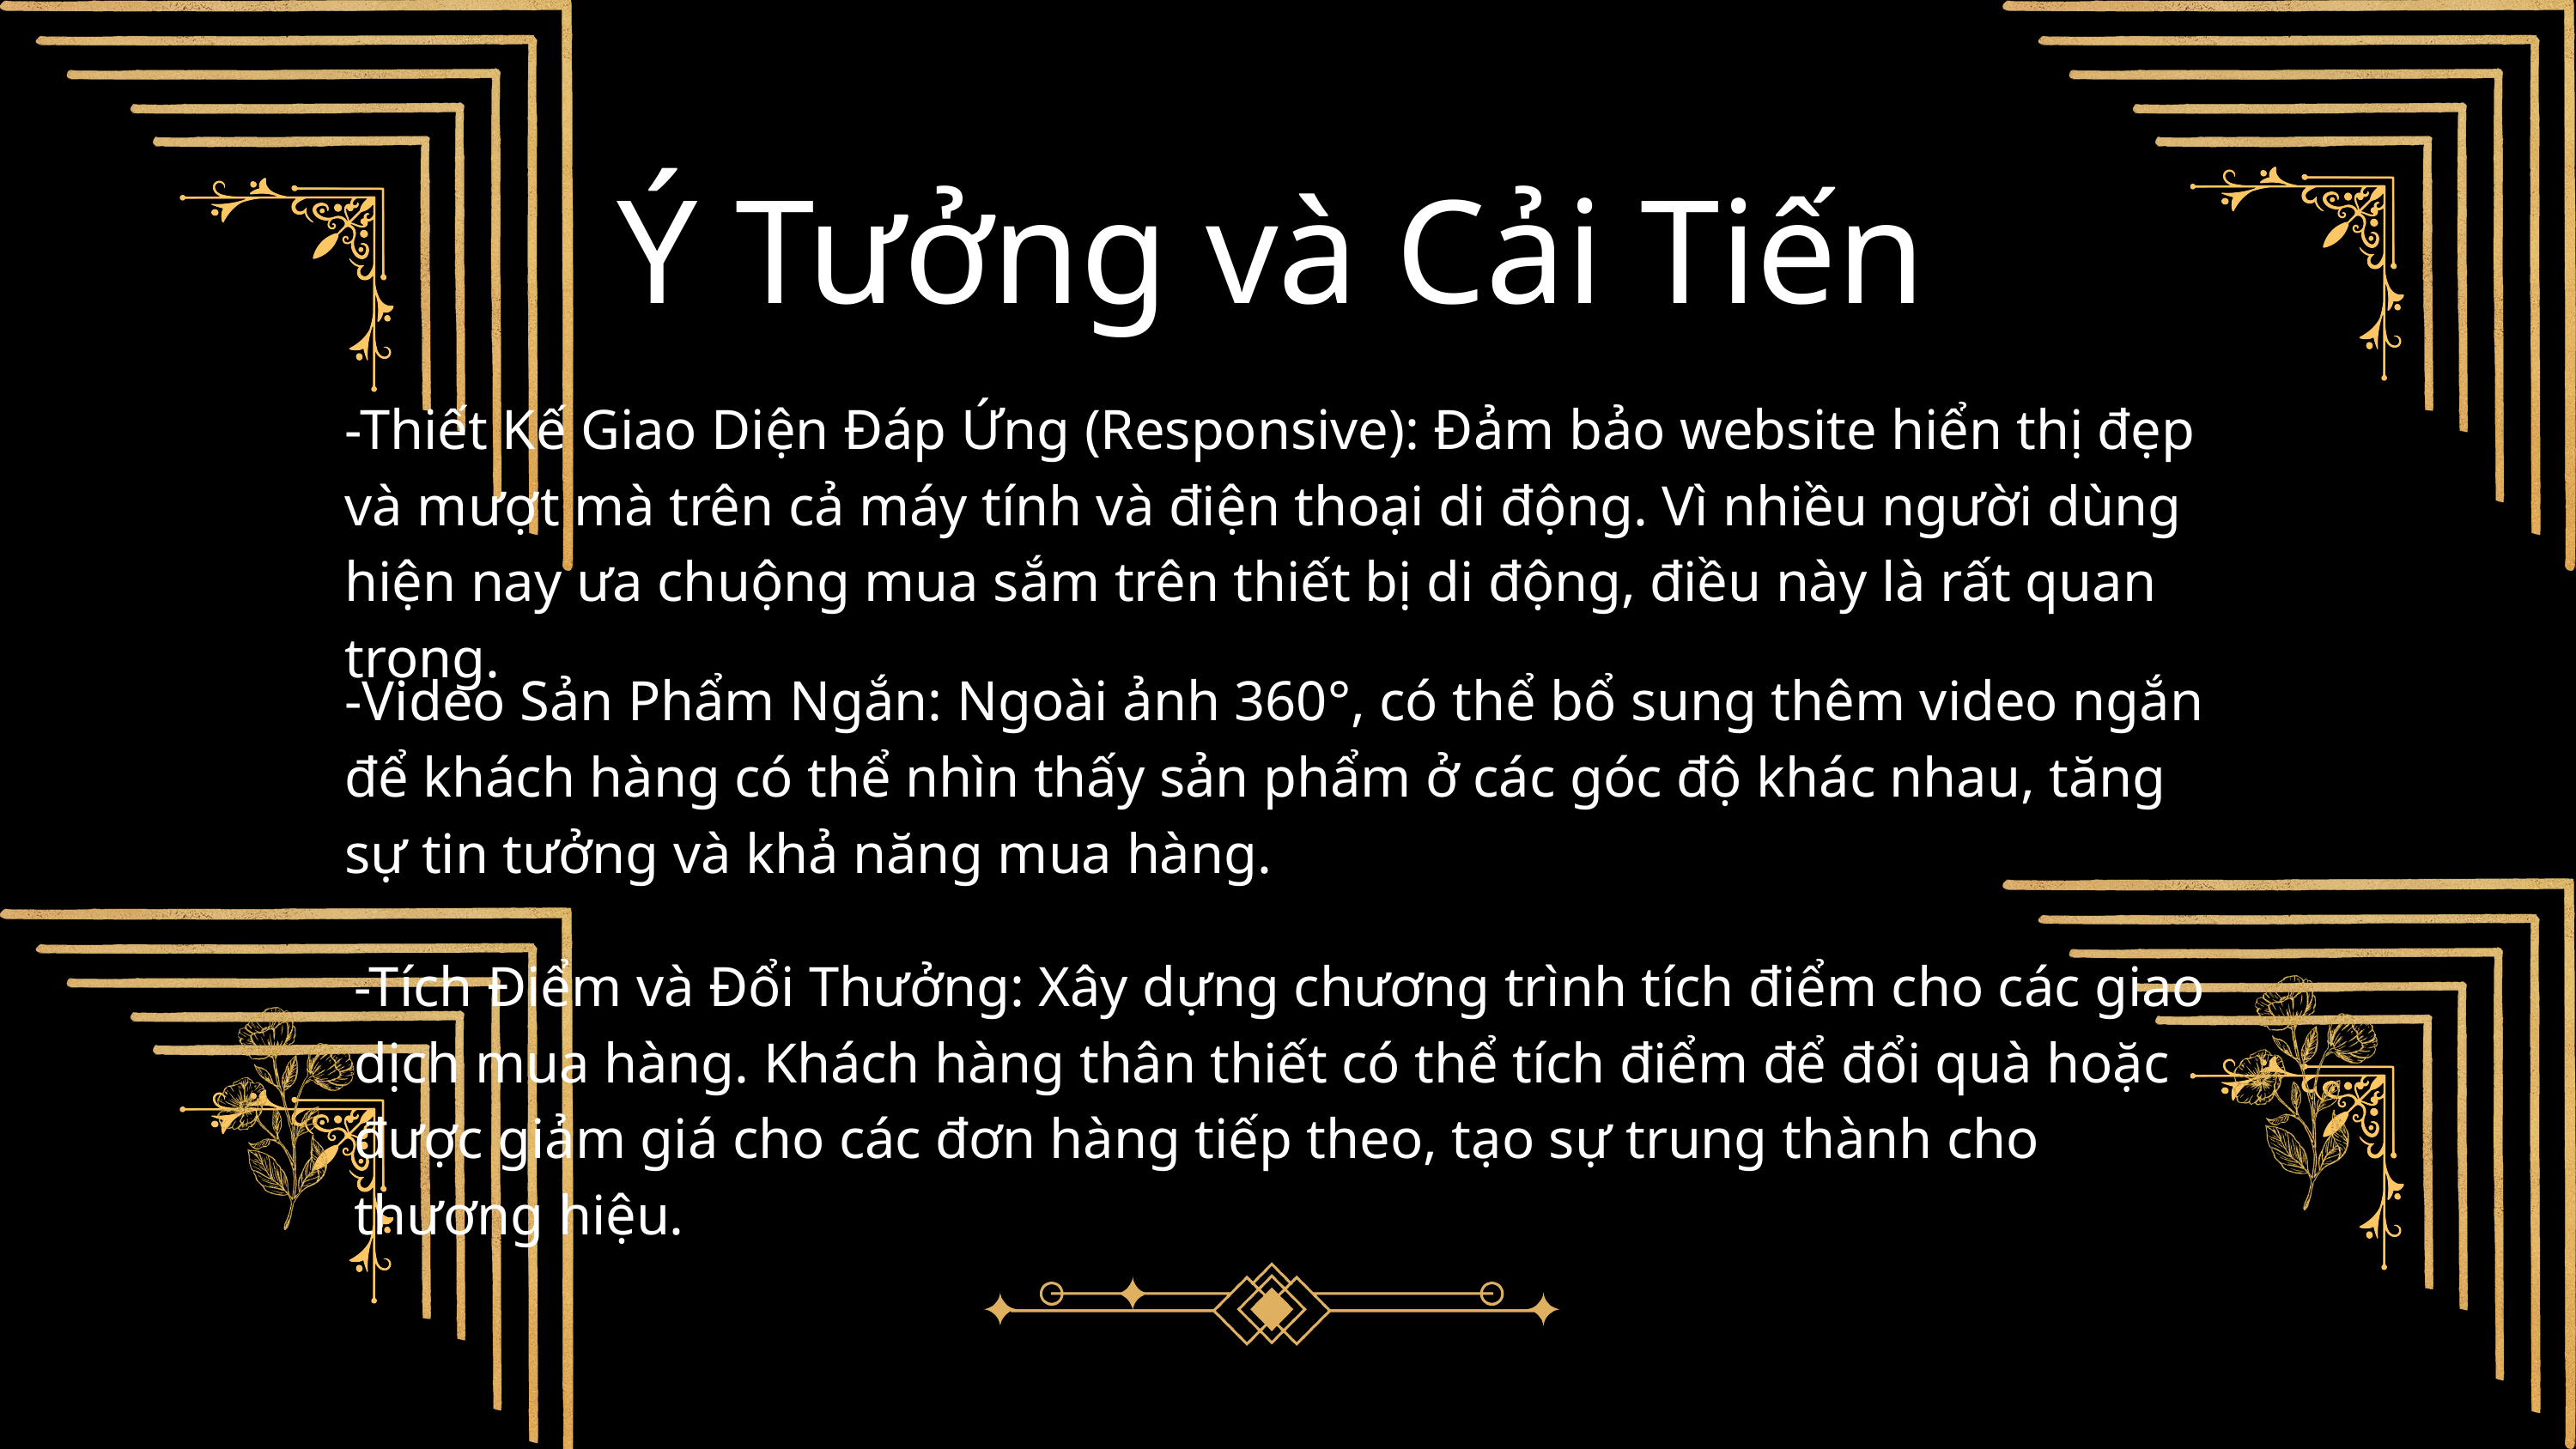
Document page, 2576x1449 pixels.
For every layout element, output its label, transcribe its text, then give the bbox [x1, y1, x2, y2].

text_box [981, 1262, 1563, 1346]
text_box -Thiết Kế Giao Diện Đáp Ứng (Responsive): Đảm bảo website hiển thị đẹp và mượt mà trên cả máy tính và điện thoại di động. Vì nhiều người dùng hiện nay ưa chuộng mua sắm trên thiết bị di động, điều này là rất quan trọng. [344, 384, 2232, 655]
text_box [217, 1007, 354, 1230]
text_box [179, 1089, 394, 1304]
text_box [2002, 878, 2576, 1449]
text_box Ý Tưởng và Cải Tiến [471, 131, 2073, 332]
text_box [0, 0, 574, 571]
text_box [2190, 1056, 2404, 1270]
text_box -Video Sản Phẩm Ngắn: Ngoài ảnh 360°, có thể bổ sung thêm video ngắn để khách hàng có thể nhìn thấy sản phẩm ở các góc độ khác nhau, tăng sự tin tưởng và khả năng mua hàng. [344, 655, 2232, 884]
text_box -Tích Điểm và Đổi Thưởng: Xây dựng chương trình tích điểm cho các giao dịch mua hàng. Khách hàng thân thiết có thể tích điểm để đổi quà hoặc được giảm giá cho các đơn hàng tiếp theo, tạo sự trung thành cho thương hiệu. [354, 941, 2241, 1246]
text_box [179, 178, 394, 392]
text_box [0, 907, 574, 1449]
text_box [2190, 167, 2404, 381]
text_box [2002, 0, 2576, 571]
text_box [2241, 975, 2378, 1210]
